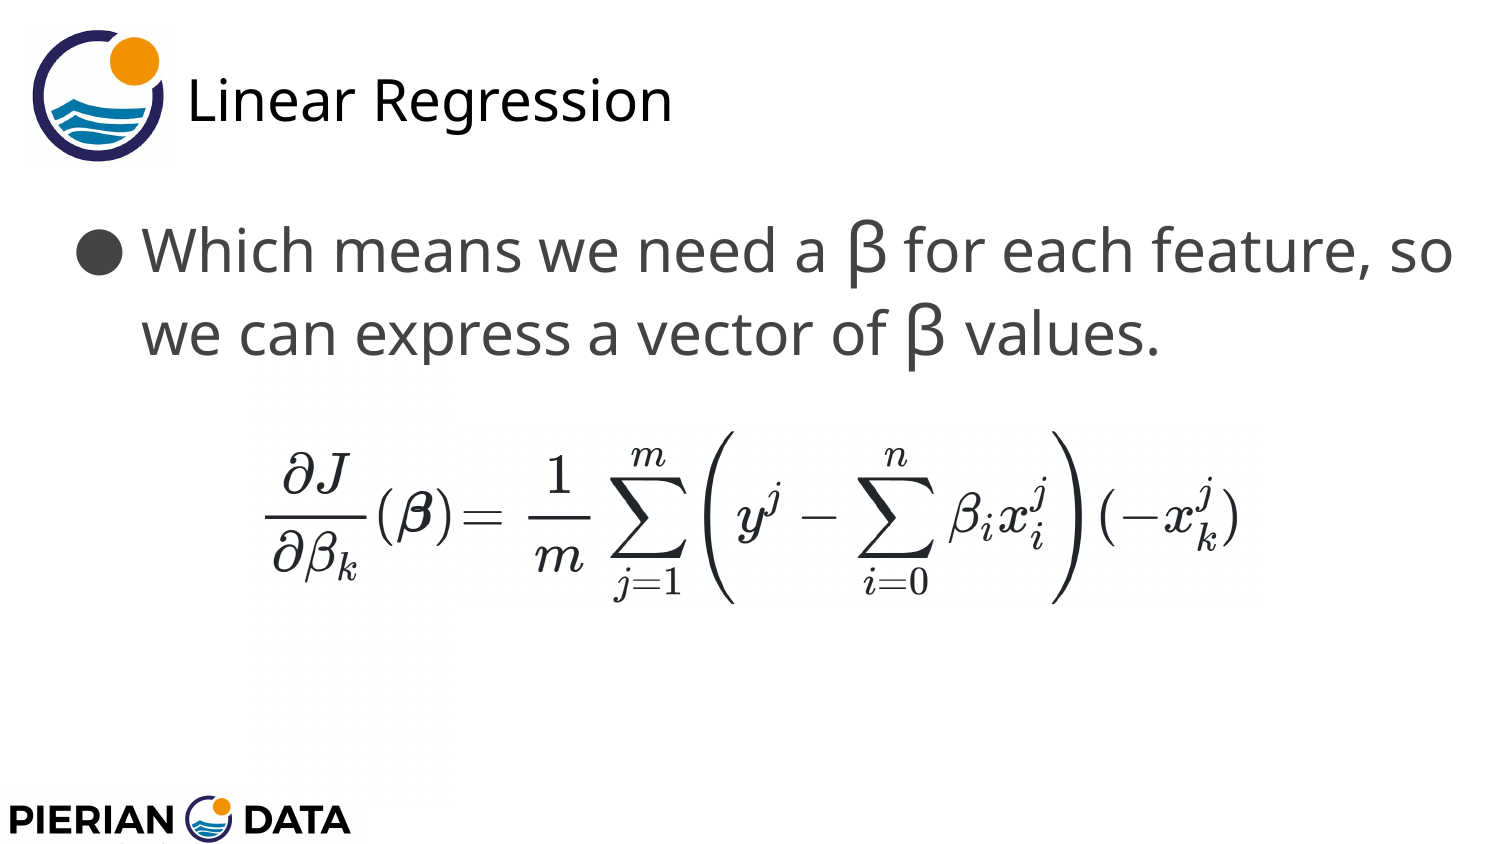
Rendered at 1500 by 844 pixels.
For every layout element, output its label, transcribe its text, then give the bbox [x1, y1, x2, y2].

list Which means we need a β for each feature, so we can express a vector of β values. [51, 189, 1476, 401]
picture [458, 425, 1263, 608]
picture [0, 365, 457, 844]
title Linear Regression [176, 48, 1449, 143]
picture [24, 24, 172, 167]
